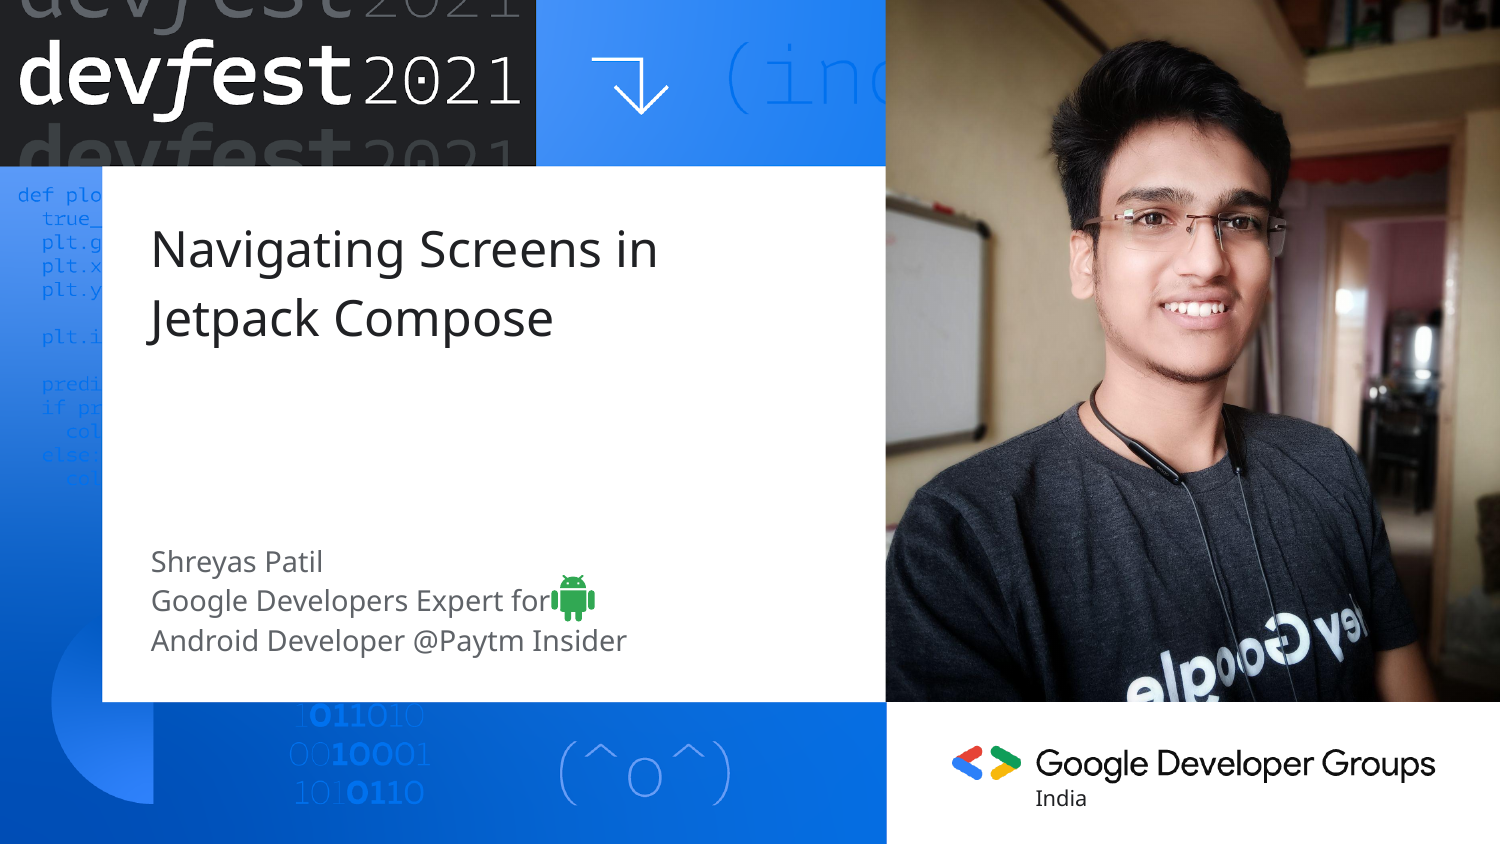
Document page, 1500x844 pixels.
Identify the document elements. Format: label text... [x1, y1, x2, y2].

text_box [551, 590, 558, 610]
text_box [560, 575, 587, 589]
text_box India [1035, 795, 1431, 811]
picture [0, 0, 1500, 844]
text_box [588, 590, 595, 610]
subtitle Shreyas Patil Google Developers Expert for Android Developer @Paytm Insider [150, 537, 827, 659]
title Navigating Screens in Jetpack Compose [150, 208, 827, 465]
text_box [560, 590, 587, 622]
